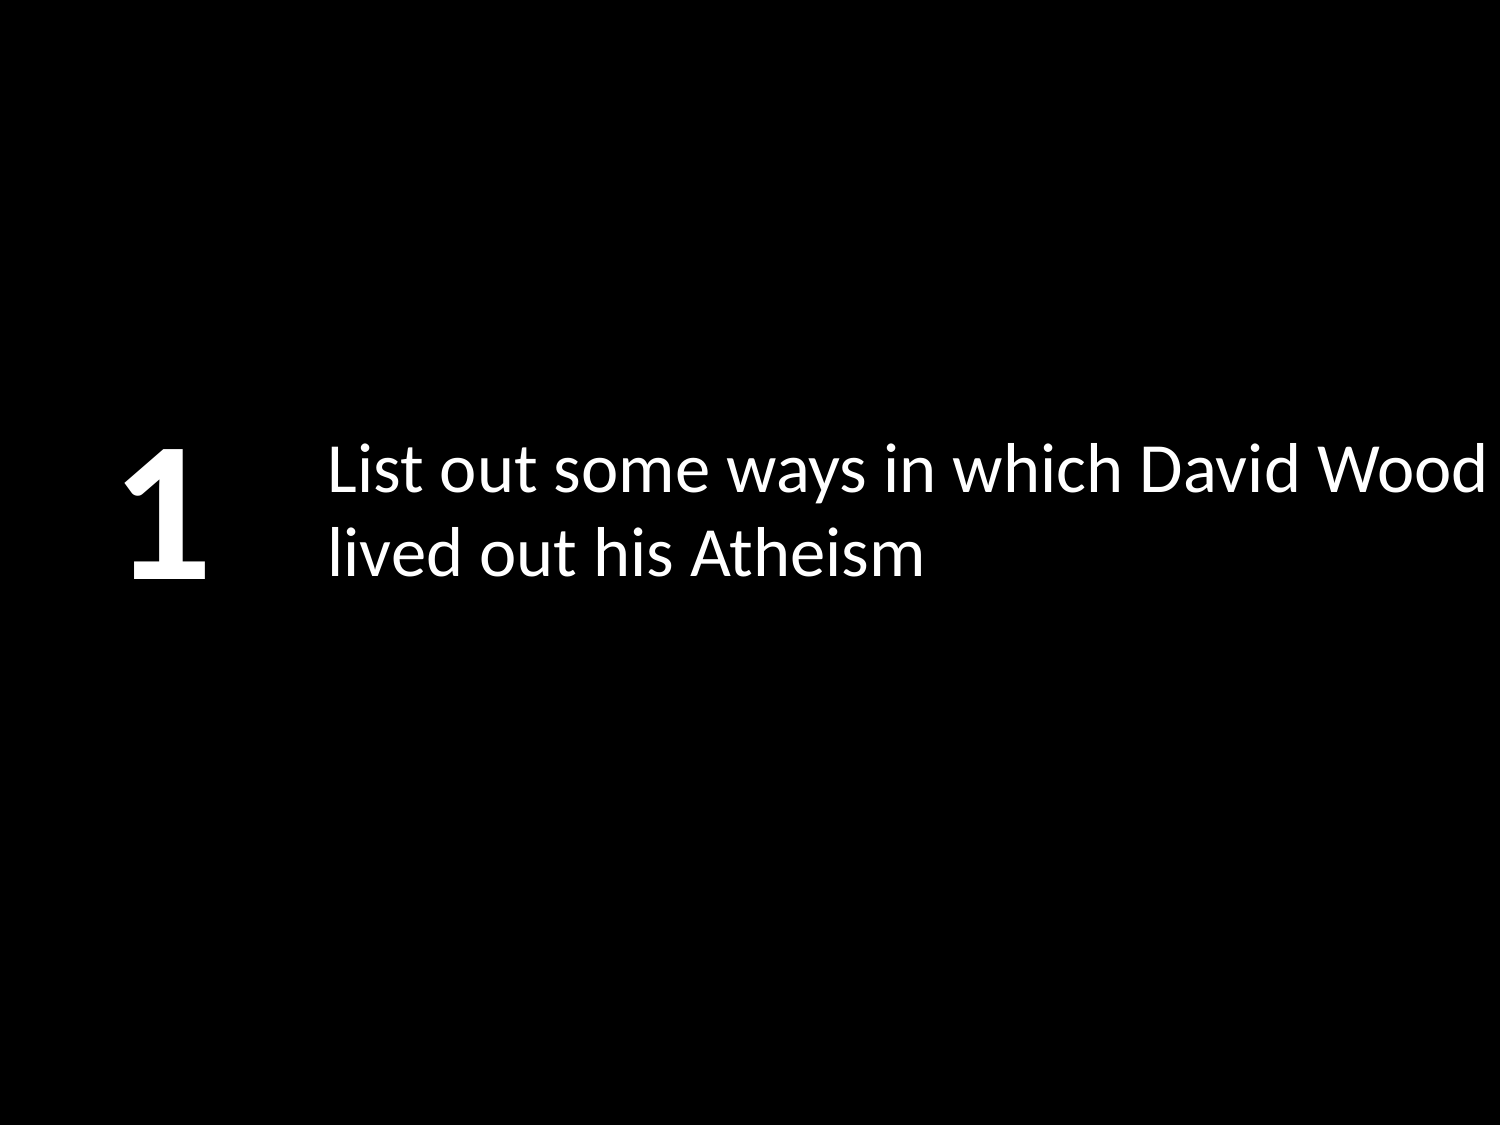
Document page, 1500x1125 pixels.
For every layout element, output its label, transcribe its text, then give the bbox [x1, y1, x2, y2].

list 1 [0, 262, 213, 738]
title List out some ways in which David Wood lived out his Atheism [312, 412, 1500, 600]
